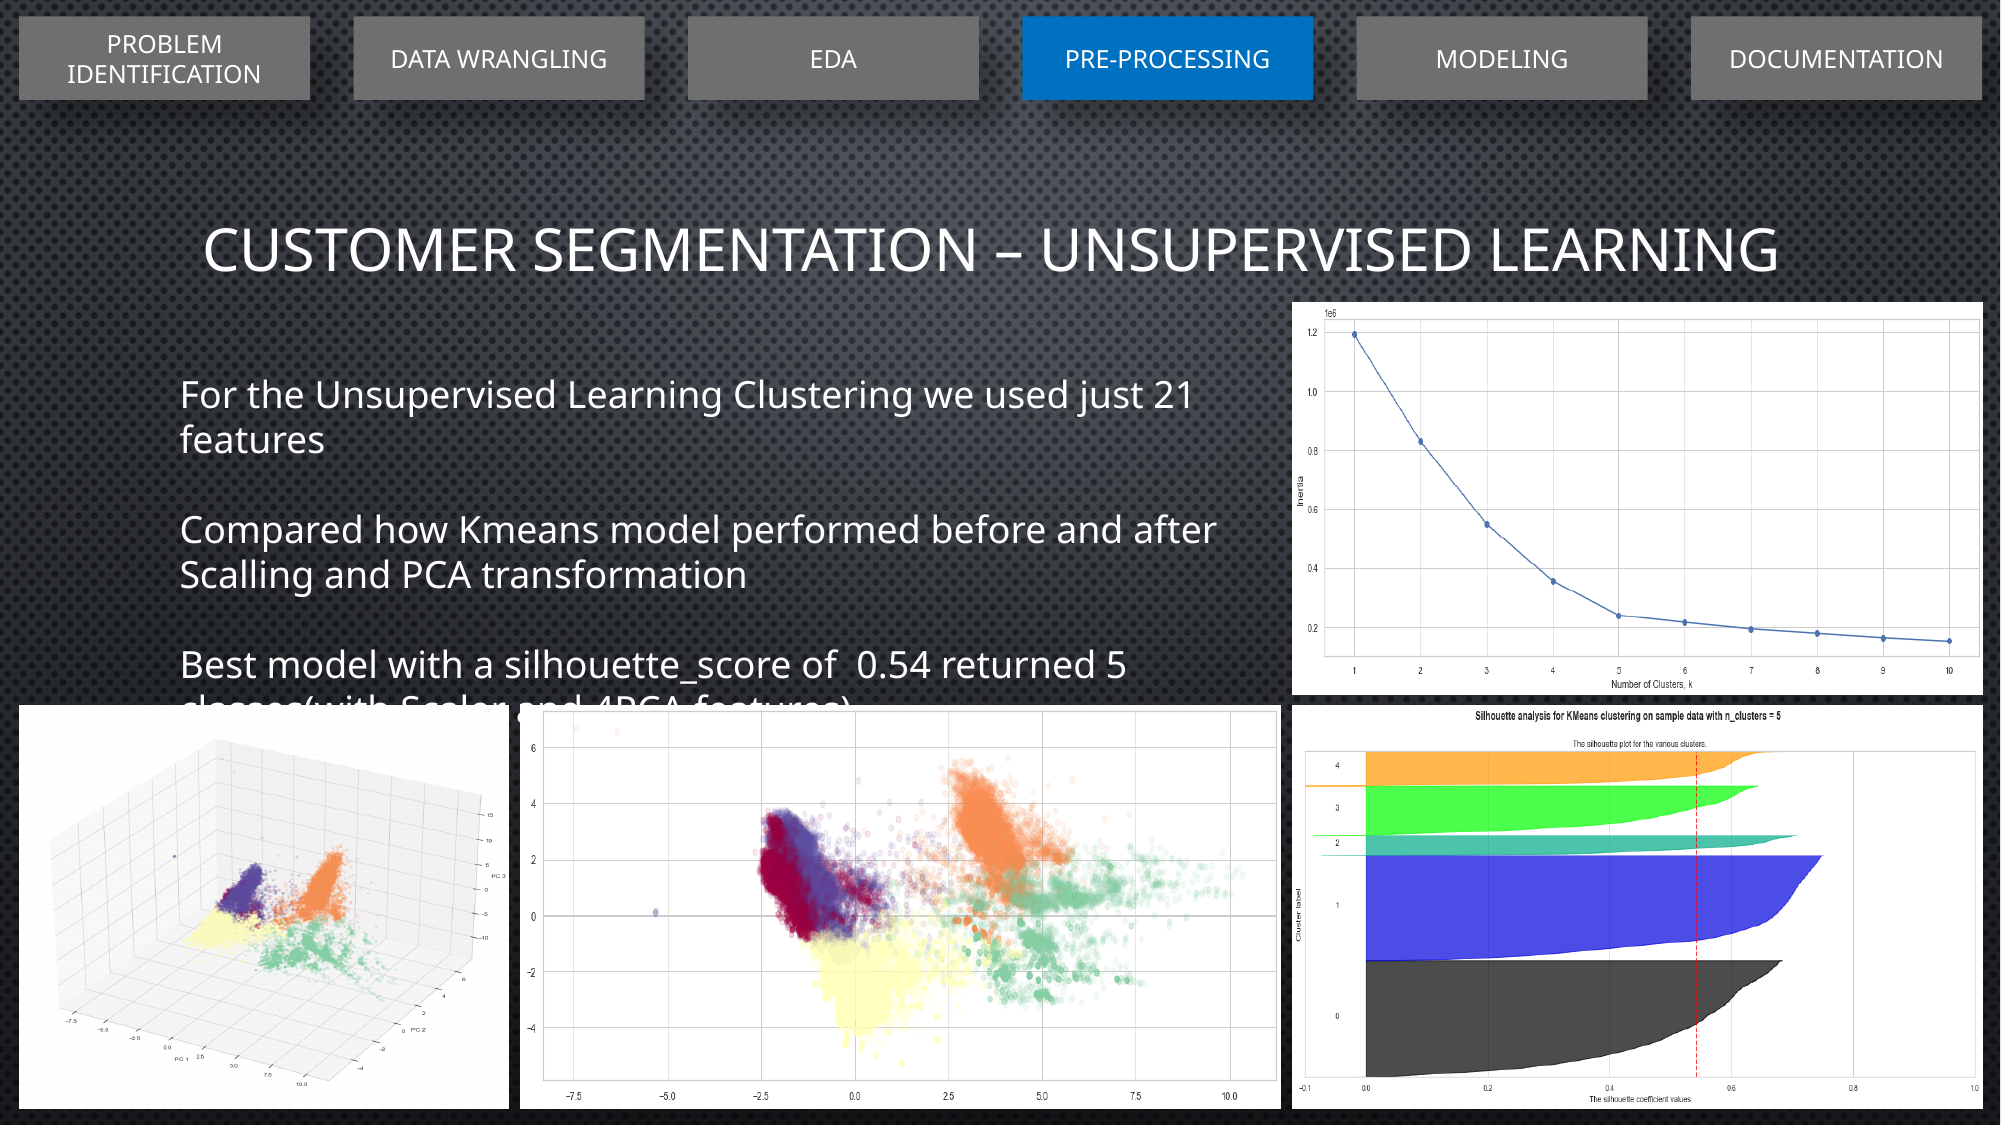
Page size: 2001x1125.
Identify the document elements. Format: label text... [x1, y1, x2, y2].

picture [1291, 302, 1983, 696]
text_box For the Unsupervised Learning Clustering we used just 21 features Compared how Kmeans model performed before and after Scalling and PCA transformation Best model with a silhouette_score of 0.54 returned 5 classes(with Scaler and 4PCA features) [164, 363, 1276, 739]
picture [18, 705, 509, 1109]
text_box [18, 16, 1983, 101]
picture [1291, 705, 1983, 1109]
picture [519, 705, 1281, 1109]
text_box Customer Segmentation – Unsupervised Learning [187, 176, 1813, 320]
